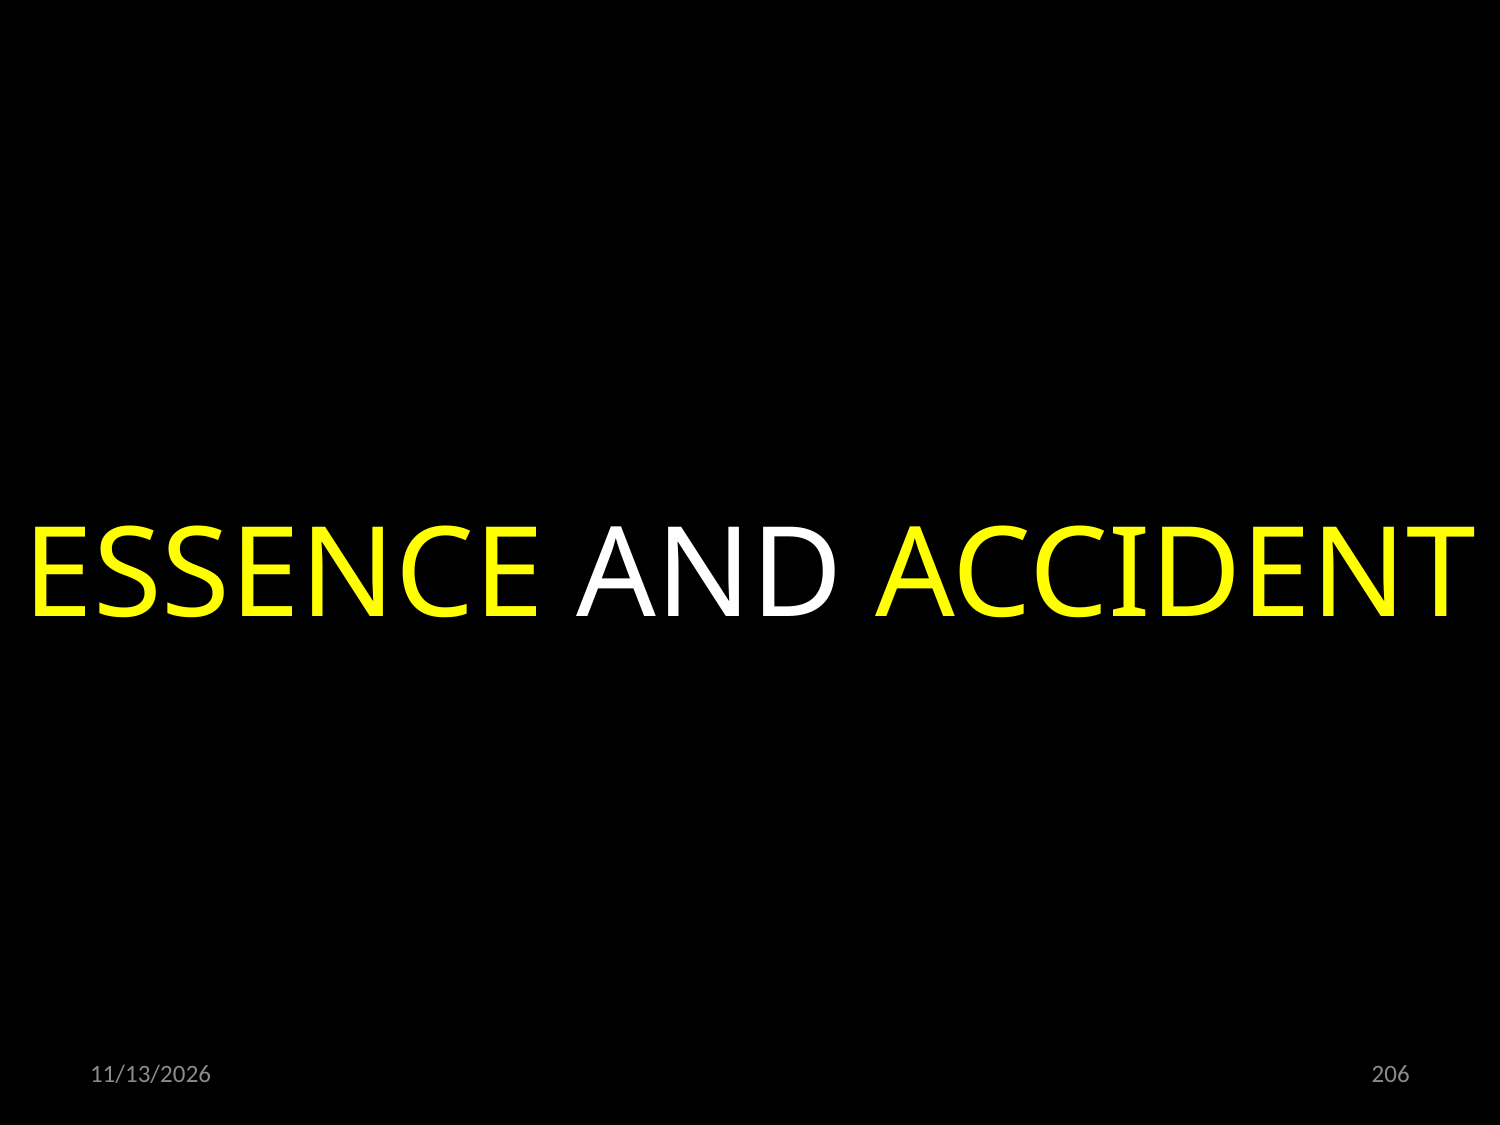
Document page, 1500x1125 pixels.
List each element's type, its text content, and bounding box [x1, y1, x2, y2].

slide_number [75, 1042, 425, 1103]
list ESSENCE AND ACCIDENT [0, 484, 1500, 586]
slide_number 206 [1074, 1042, 1425, 1103]
